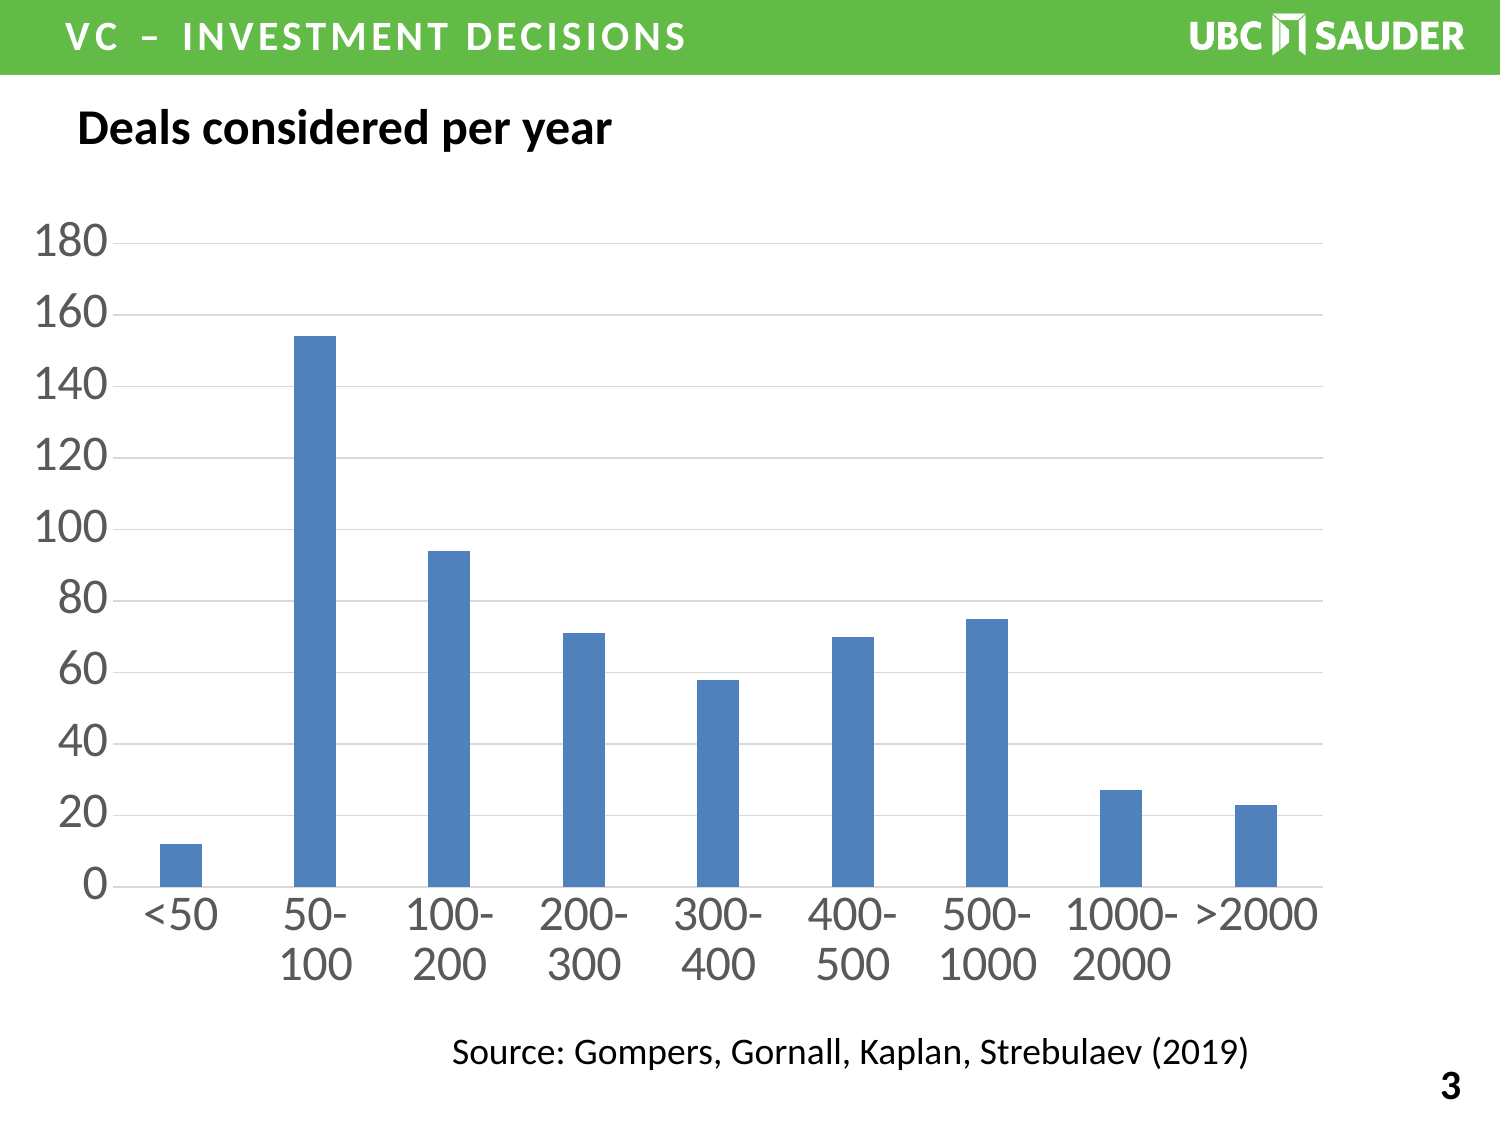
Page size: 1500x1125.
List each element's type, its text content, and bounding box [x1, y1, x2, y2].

text_box Source: Gompers, Gornall, Kaplan, Strebulaev (2019) [437, 1019, 1325, 1079]
chart [5, 202, 1350, 1010]
picture [1156, 7, 1482, 56]
title Deals considered per year [62, 87, 1413, 188]
